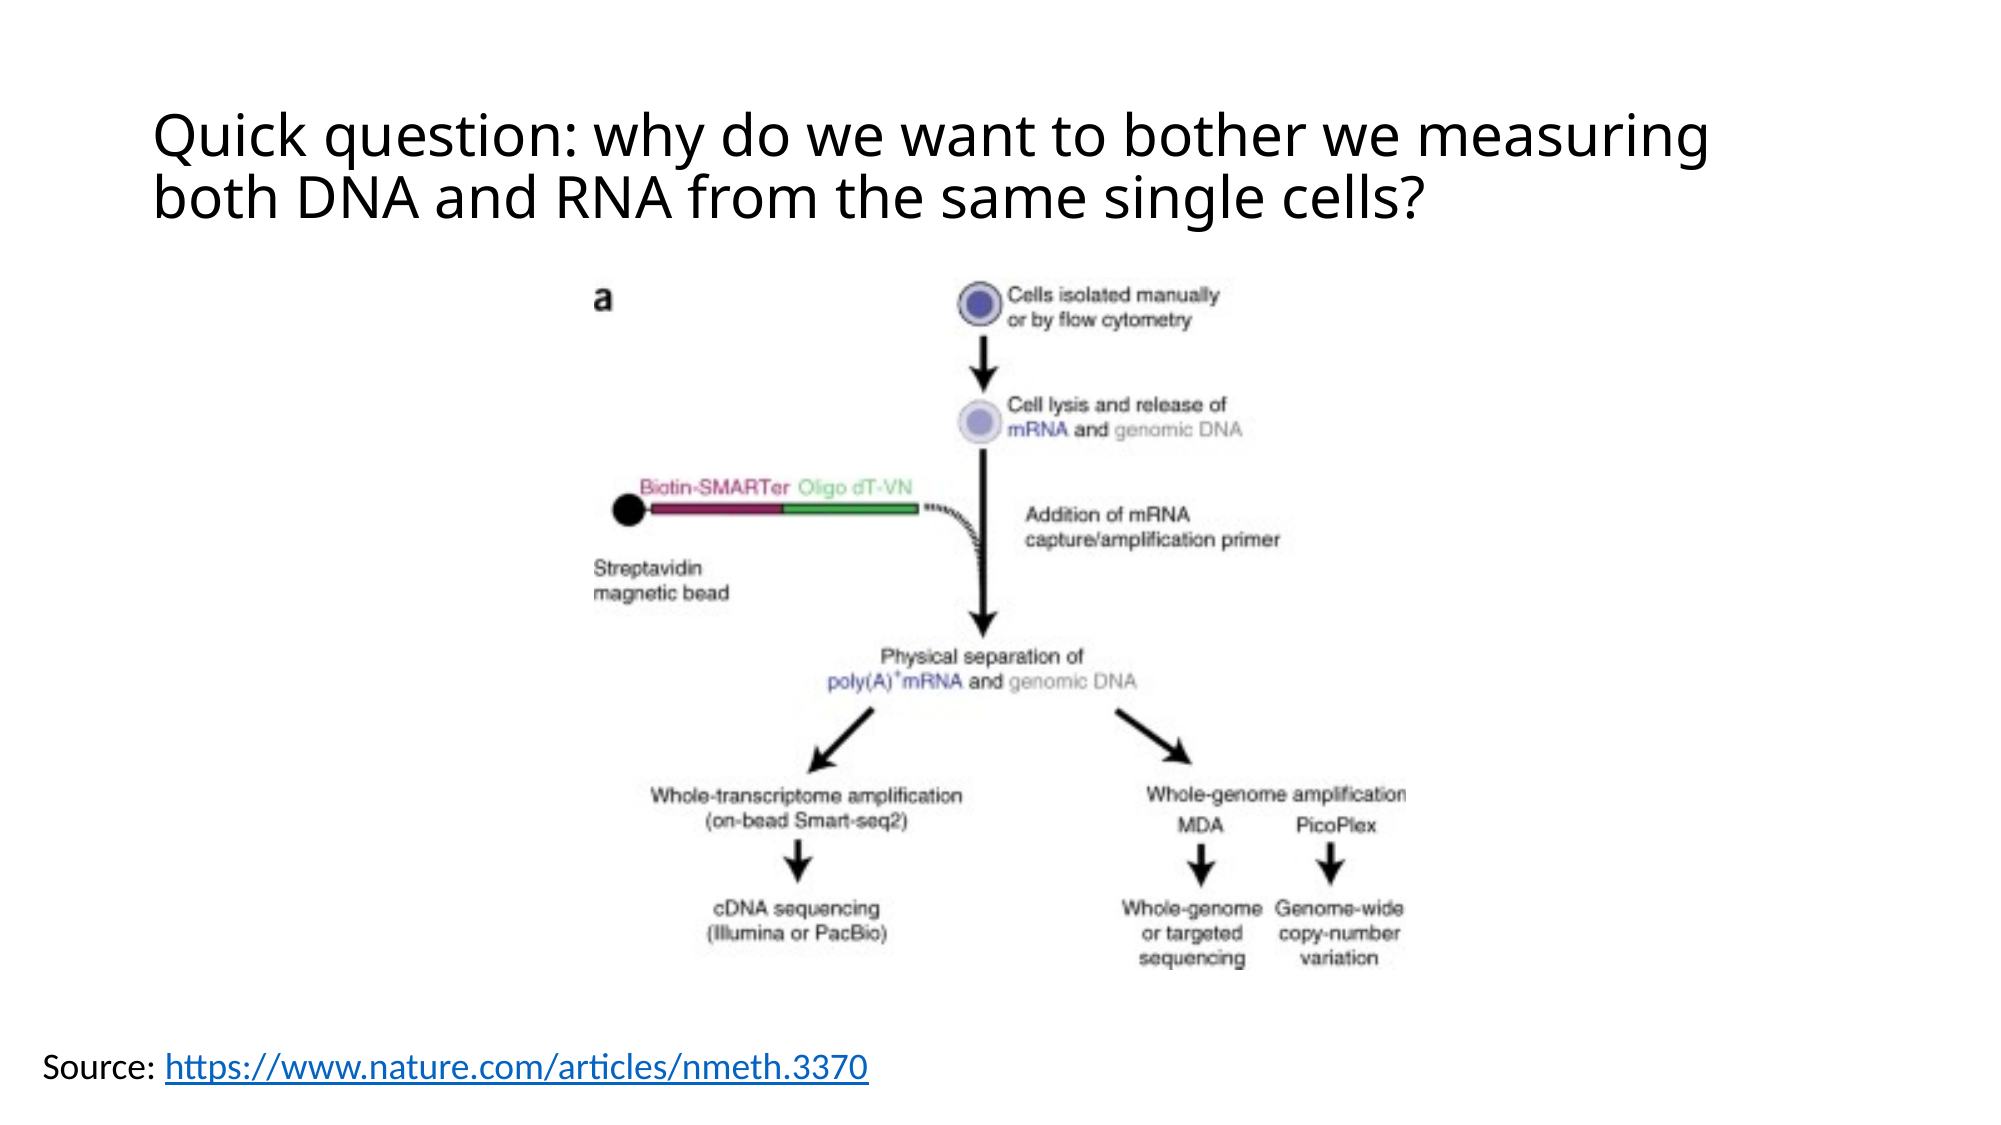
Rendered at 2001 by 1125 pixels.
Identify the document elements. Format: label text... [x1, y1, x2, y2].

text_box Source: https://www.nature.com/articles/nmeth.3370 [27, 1034, 892, 1095]
title Quick question: why do we want to bother we measuring both DNA and RNA from the same single cells? [137, 59, 1863, 278]
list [594, 277, 1406, 971]
